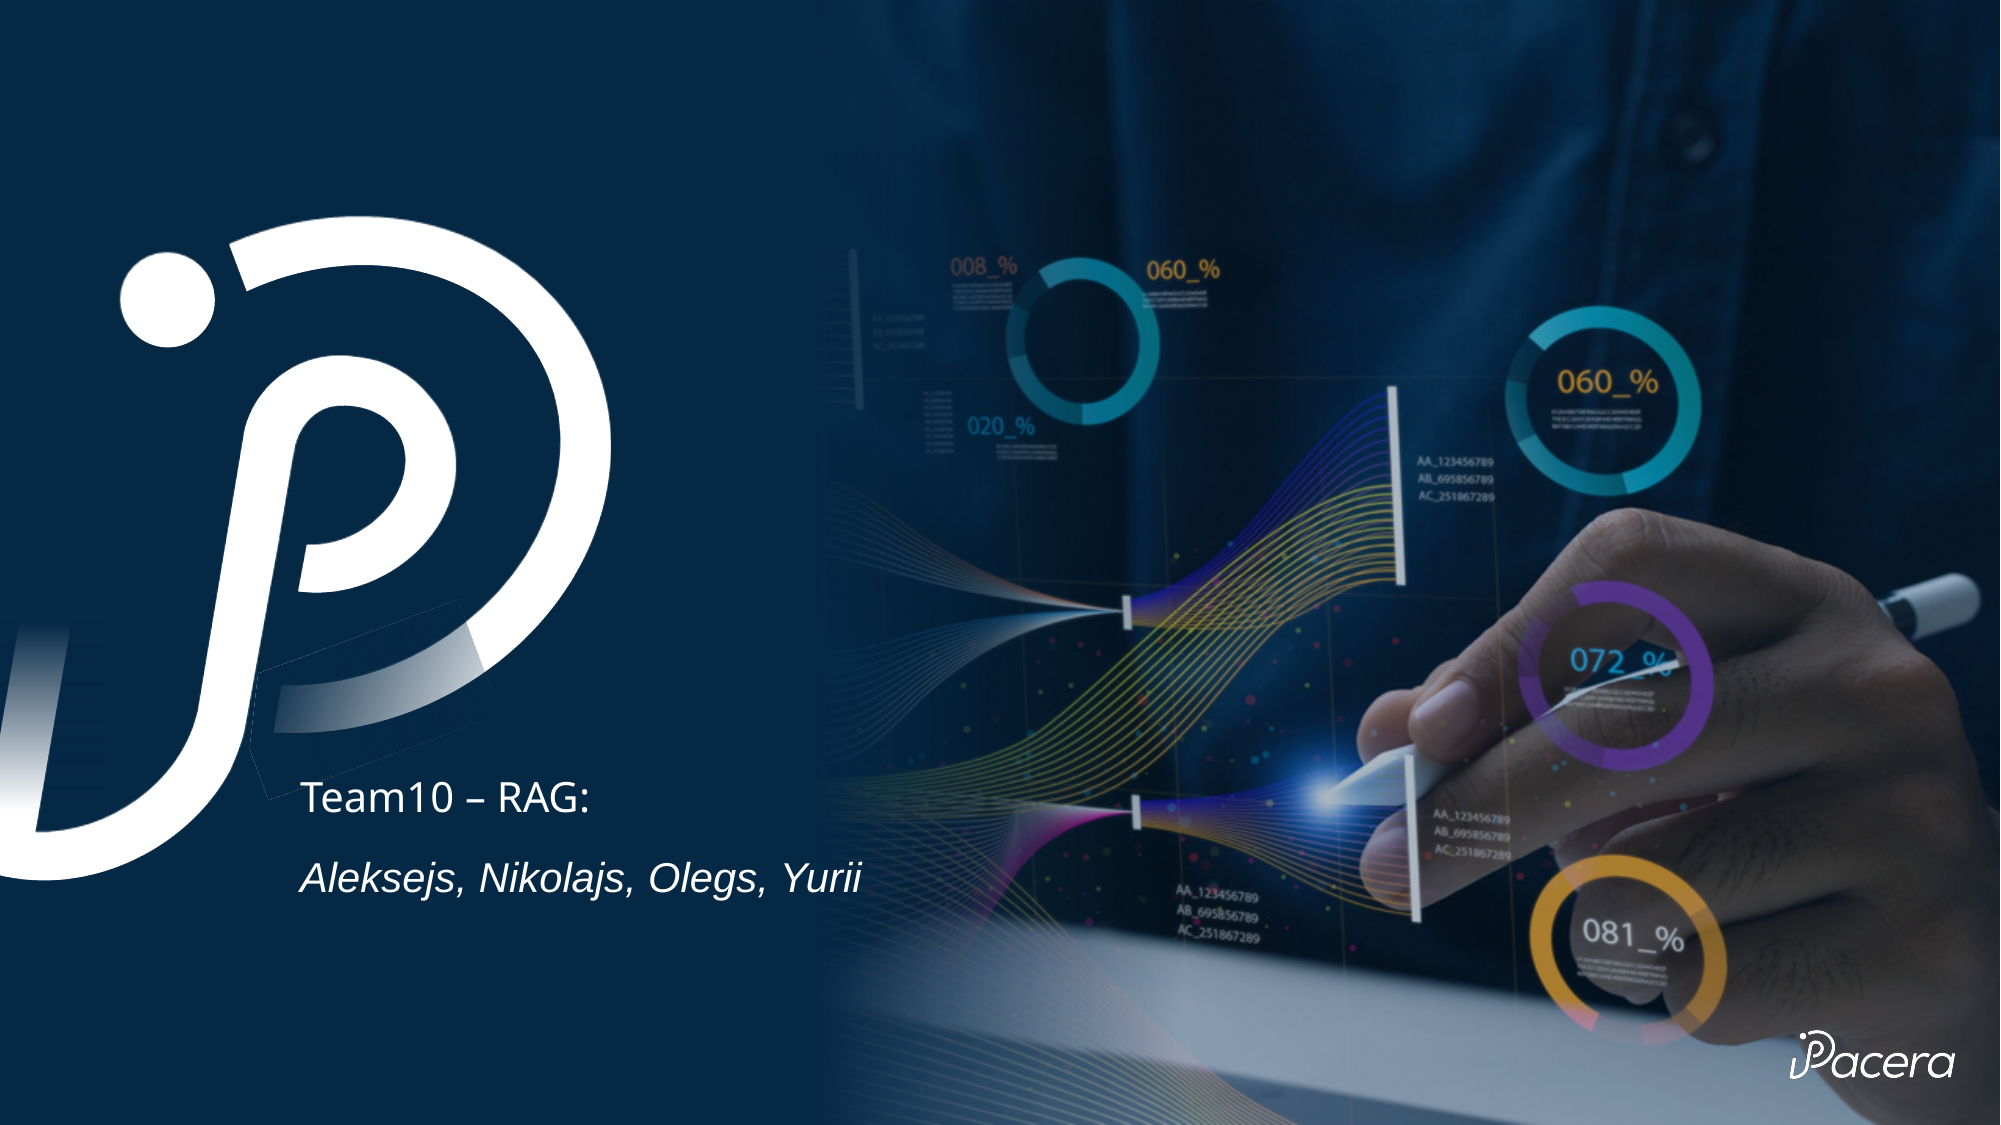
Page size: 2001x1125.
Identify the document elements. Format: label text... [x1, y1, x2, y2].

picture [0, 0, 2000, 1125]
picture [0, 668, 11, 730]
subtitle Aleksejs, Nikolajs, Olegs, Yurii [285, 847, 1500, 929]
title Team10 – RAG: [285, 763, 1655, 842]
